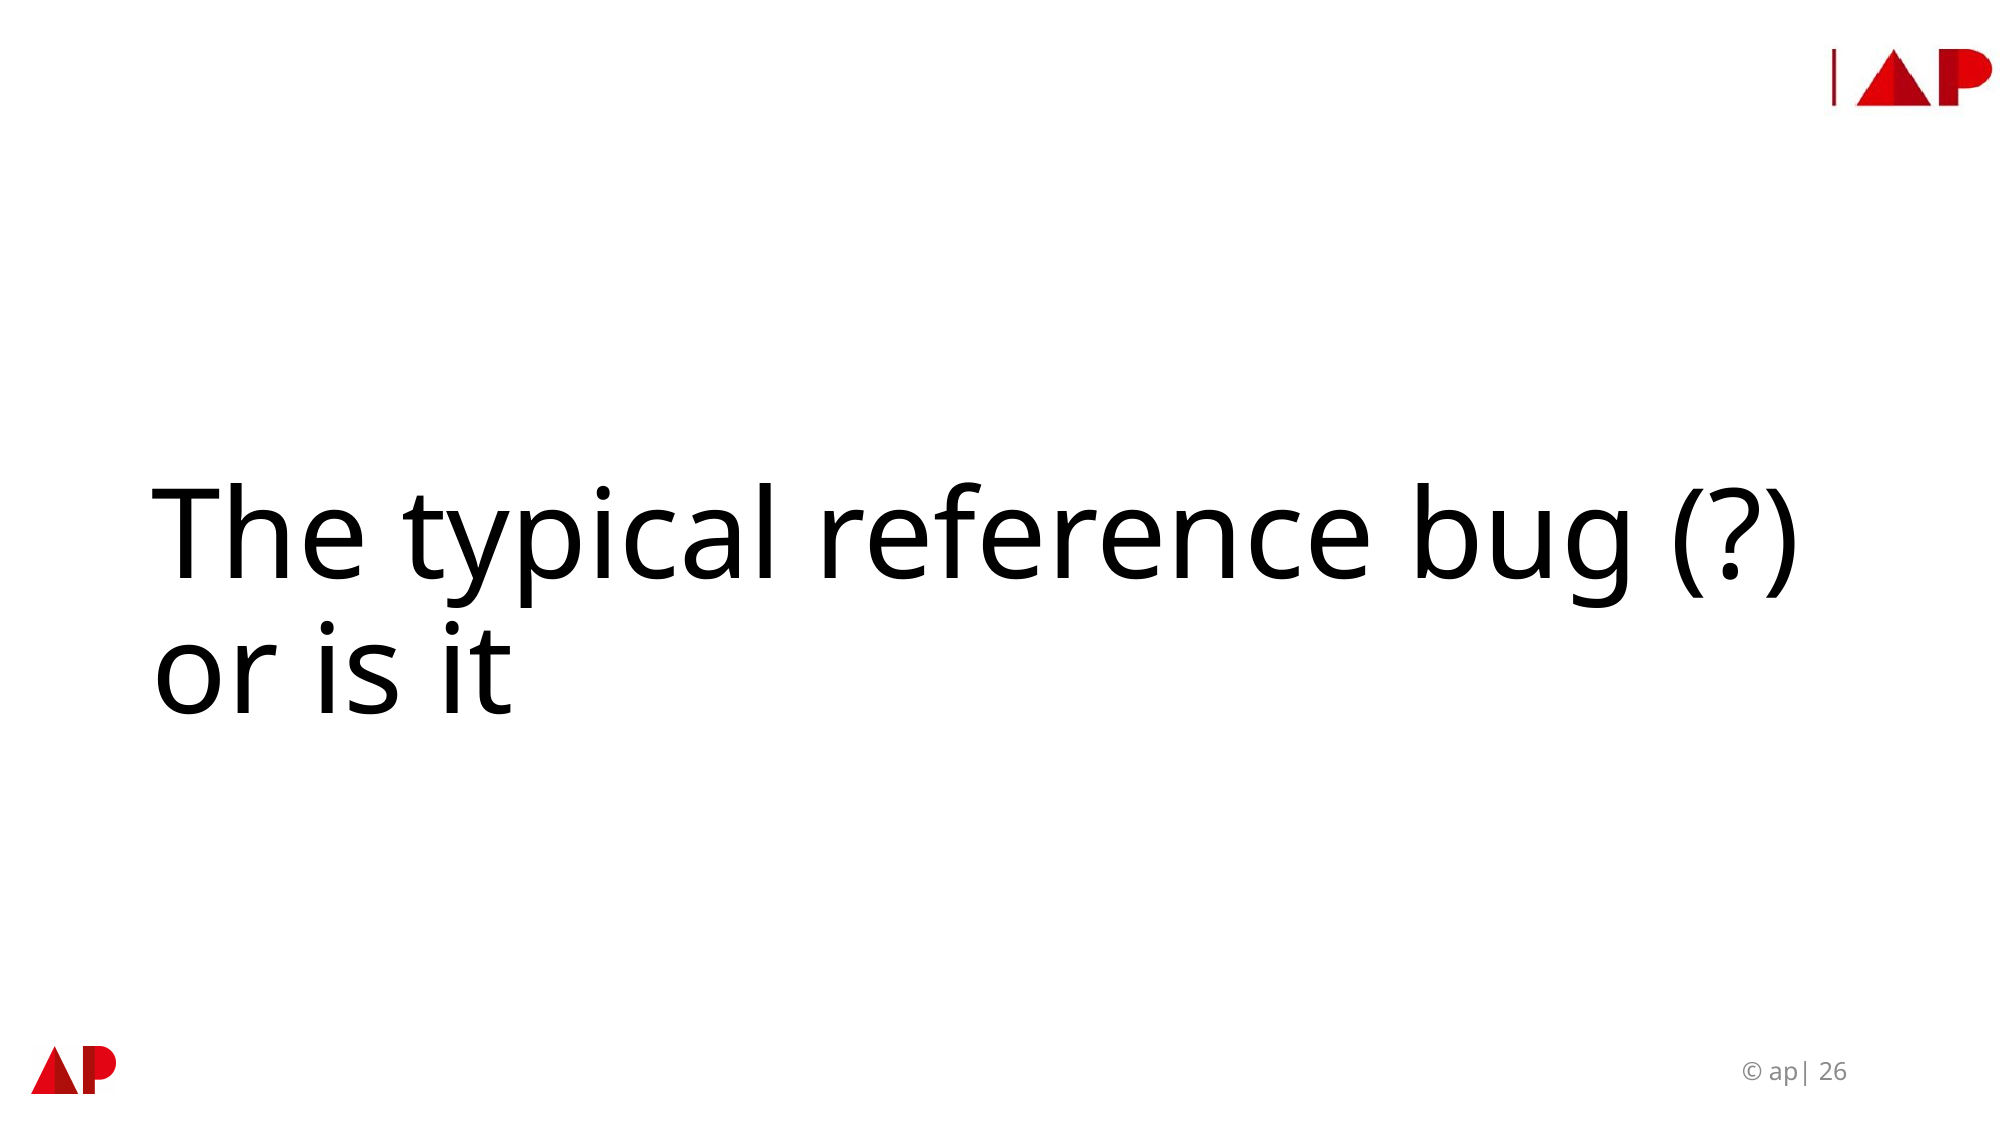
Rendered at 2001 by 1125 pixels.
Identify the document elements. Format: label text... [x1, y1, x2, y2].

slide_number © ap| 26 [1412, 1042, 1863, 1103]
picture [1824, 0, 2000, 142]
title The typical reference bug (?) or is it [136, 280, 1862, 749]
picture [31, 1046, 116, 1094]
